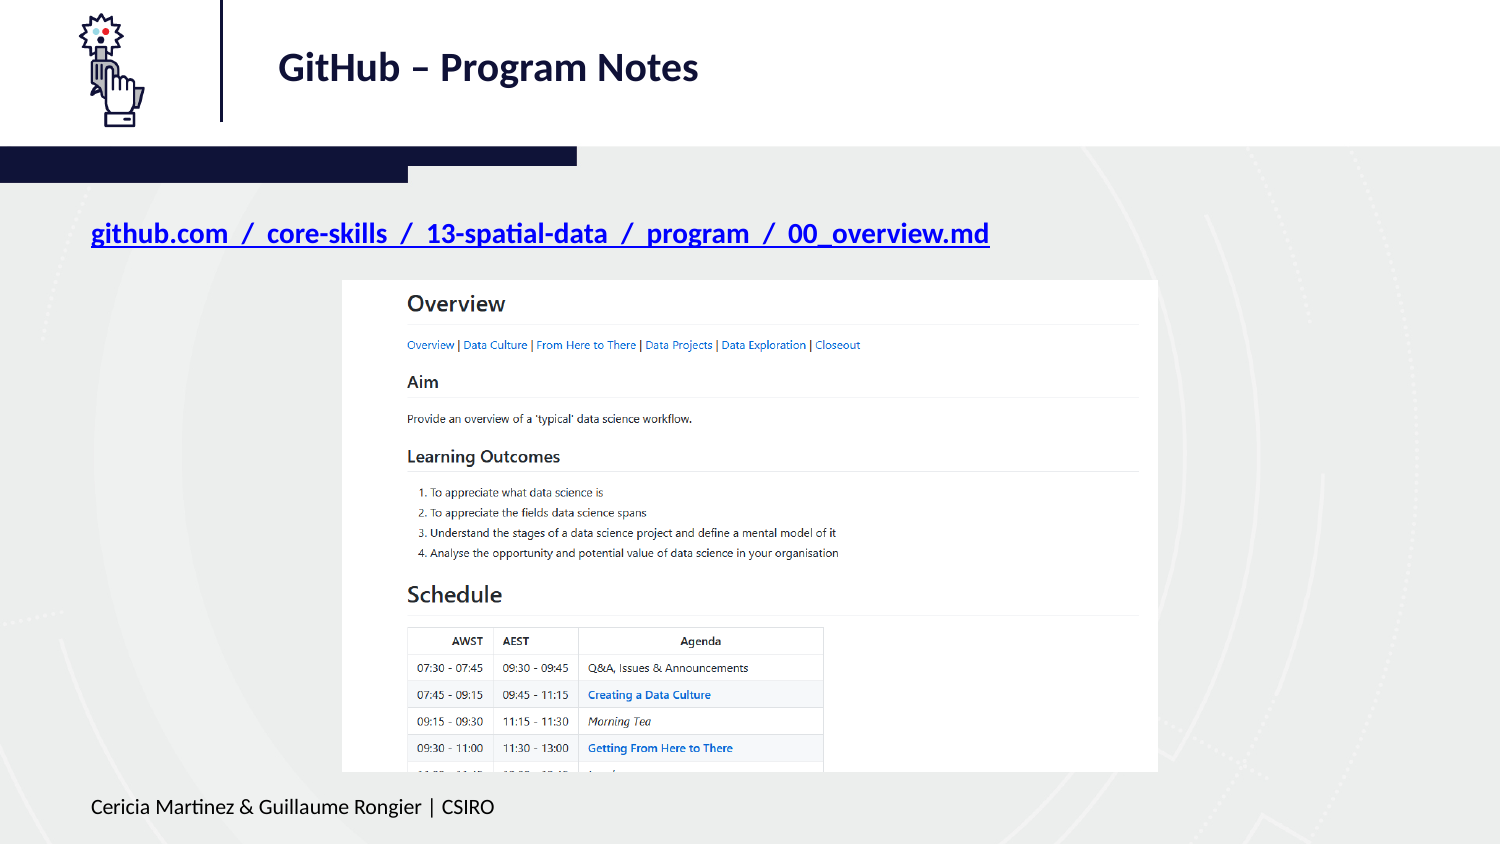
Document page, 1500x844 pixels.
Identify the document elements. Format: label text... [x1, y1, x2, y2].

list GitHub – Program Notes [263, 32, 1404, 106]
list github.com / core-skills / 13-spatial-data / program / 00_overview.md [76, 206, 1217, 243]
picture [0, 0, 1500, 844]
list Cericia Martinez & Guillaume Rongier | CSIRO [76, 784, 1217, 821]
